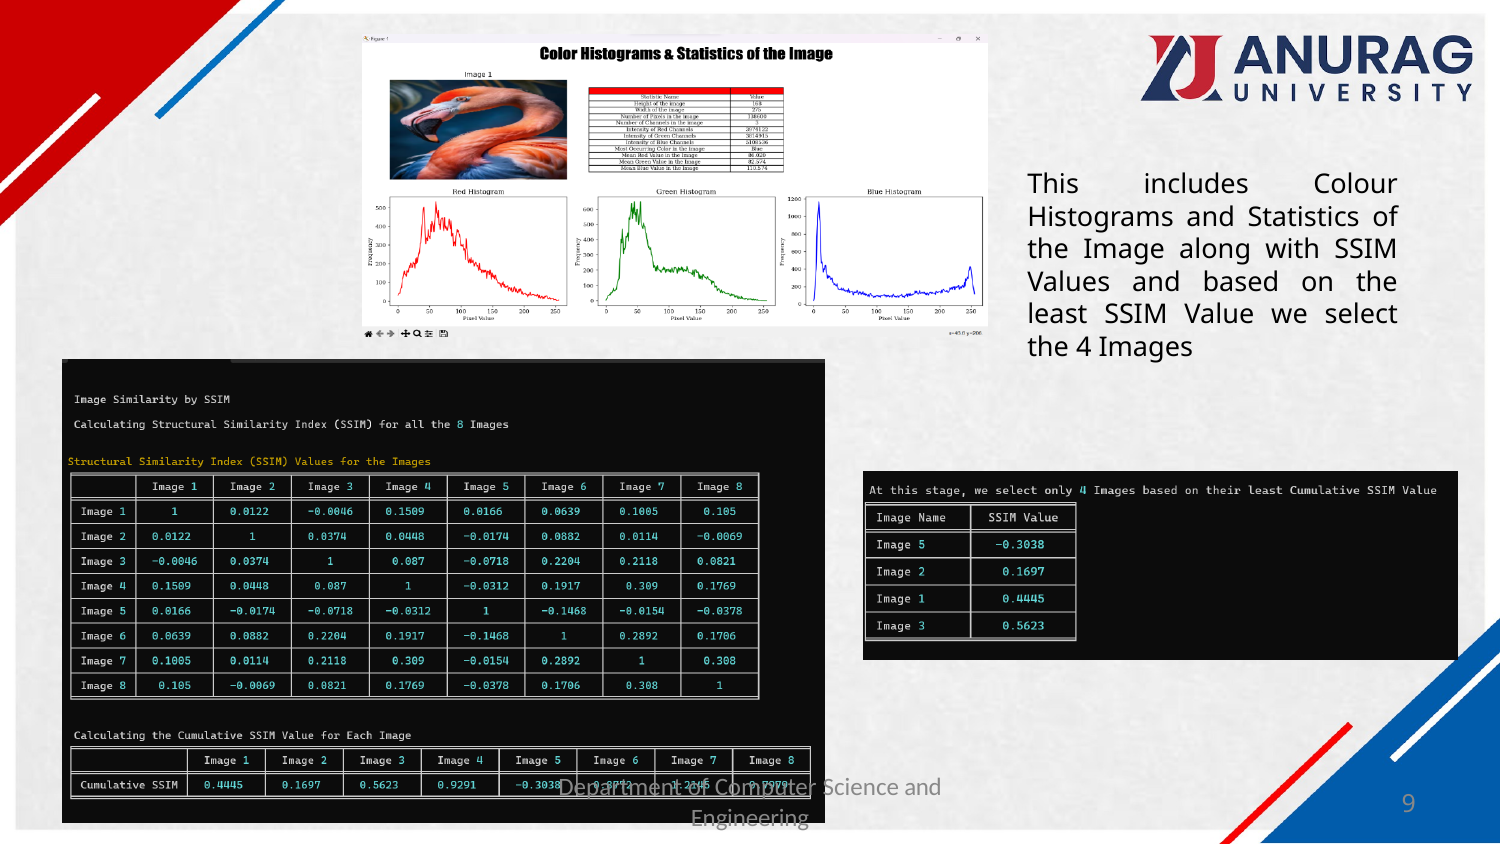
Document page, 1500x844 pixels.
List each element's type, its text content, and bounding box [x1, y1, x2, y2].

slide_number 9 [1385, 787, 1426, 822]
text_box This includes Colour Histograms and Statistics of the Image along with SSIM Values and based on the least SSIM Value we select the 4 Images [1012, 159, 1413, 369]
footer Department of Computer Science and Engineering [556, 774, 944, 835]
picture [0, 0, 1500, 844]
